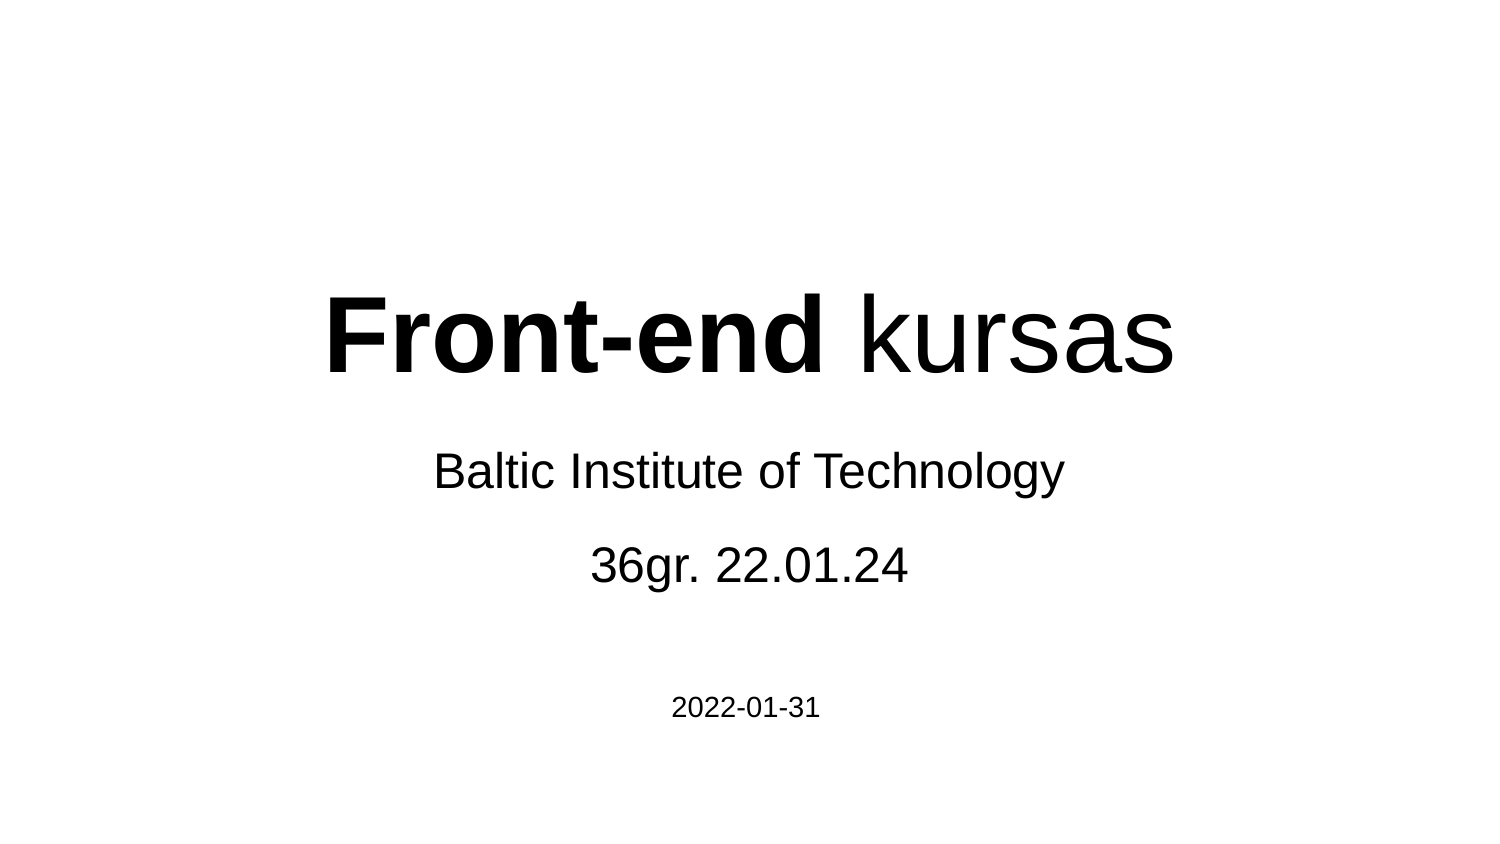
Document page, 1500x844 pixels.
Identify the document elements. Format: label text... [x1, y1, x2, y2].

text_box 2022-01-31 [656, 673, 844, 739]
text_box Baltic Institute of Technology 36gr. 22.01.24 [51, 414, 1449, 643]
text_box Front-end kursas [51, 72, 1449, 409]
